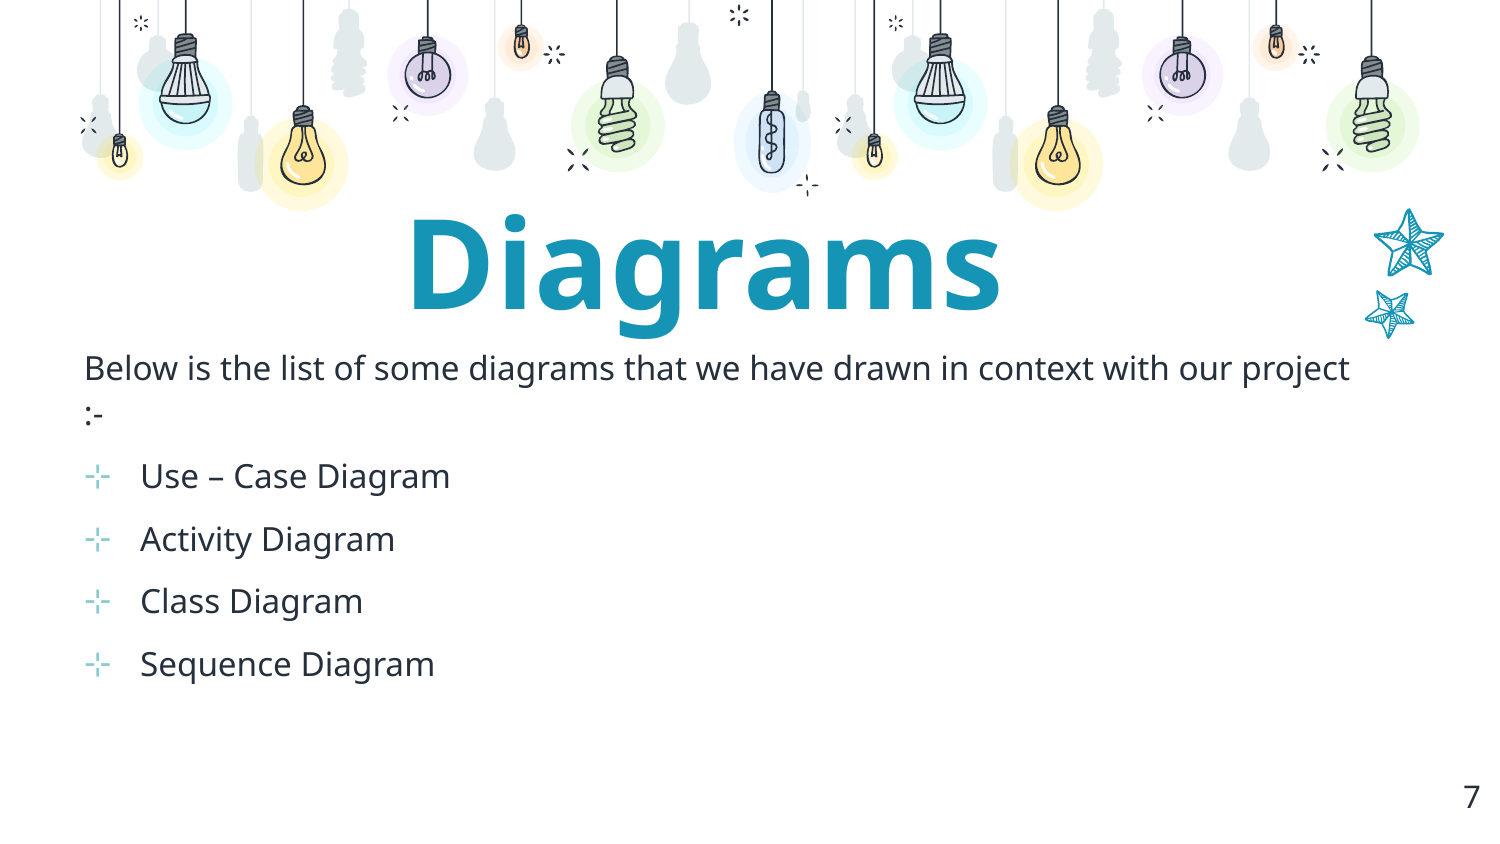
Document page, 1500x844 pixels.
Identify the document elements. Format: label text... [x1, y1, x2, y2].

slide_number 7 [1426, 766, 1482, 832]
text_box [1364, 290, 1415, 339]
subtitle Below is the list of some diagrams that we have drawn in context with our project :- Use – Case Diagram Activity Diagram Class Diagram Sequence Diagram [83, 340, 1357, 470]
text_box [1373, 208, 1445, 277]
title Diagrams [337, 208, 1104, 338]
